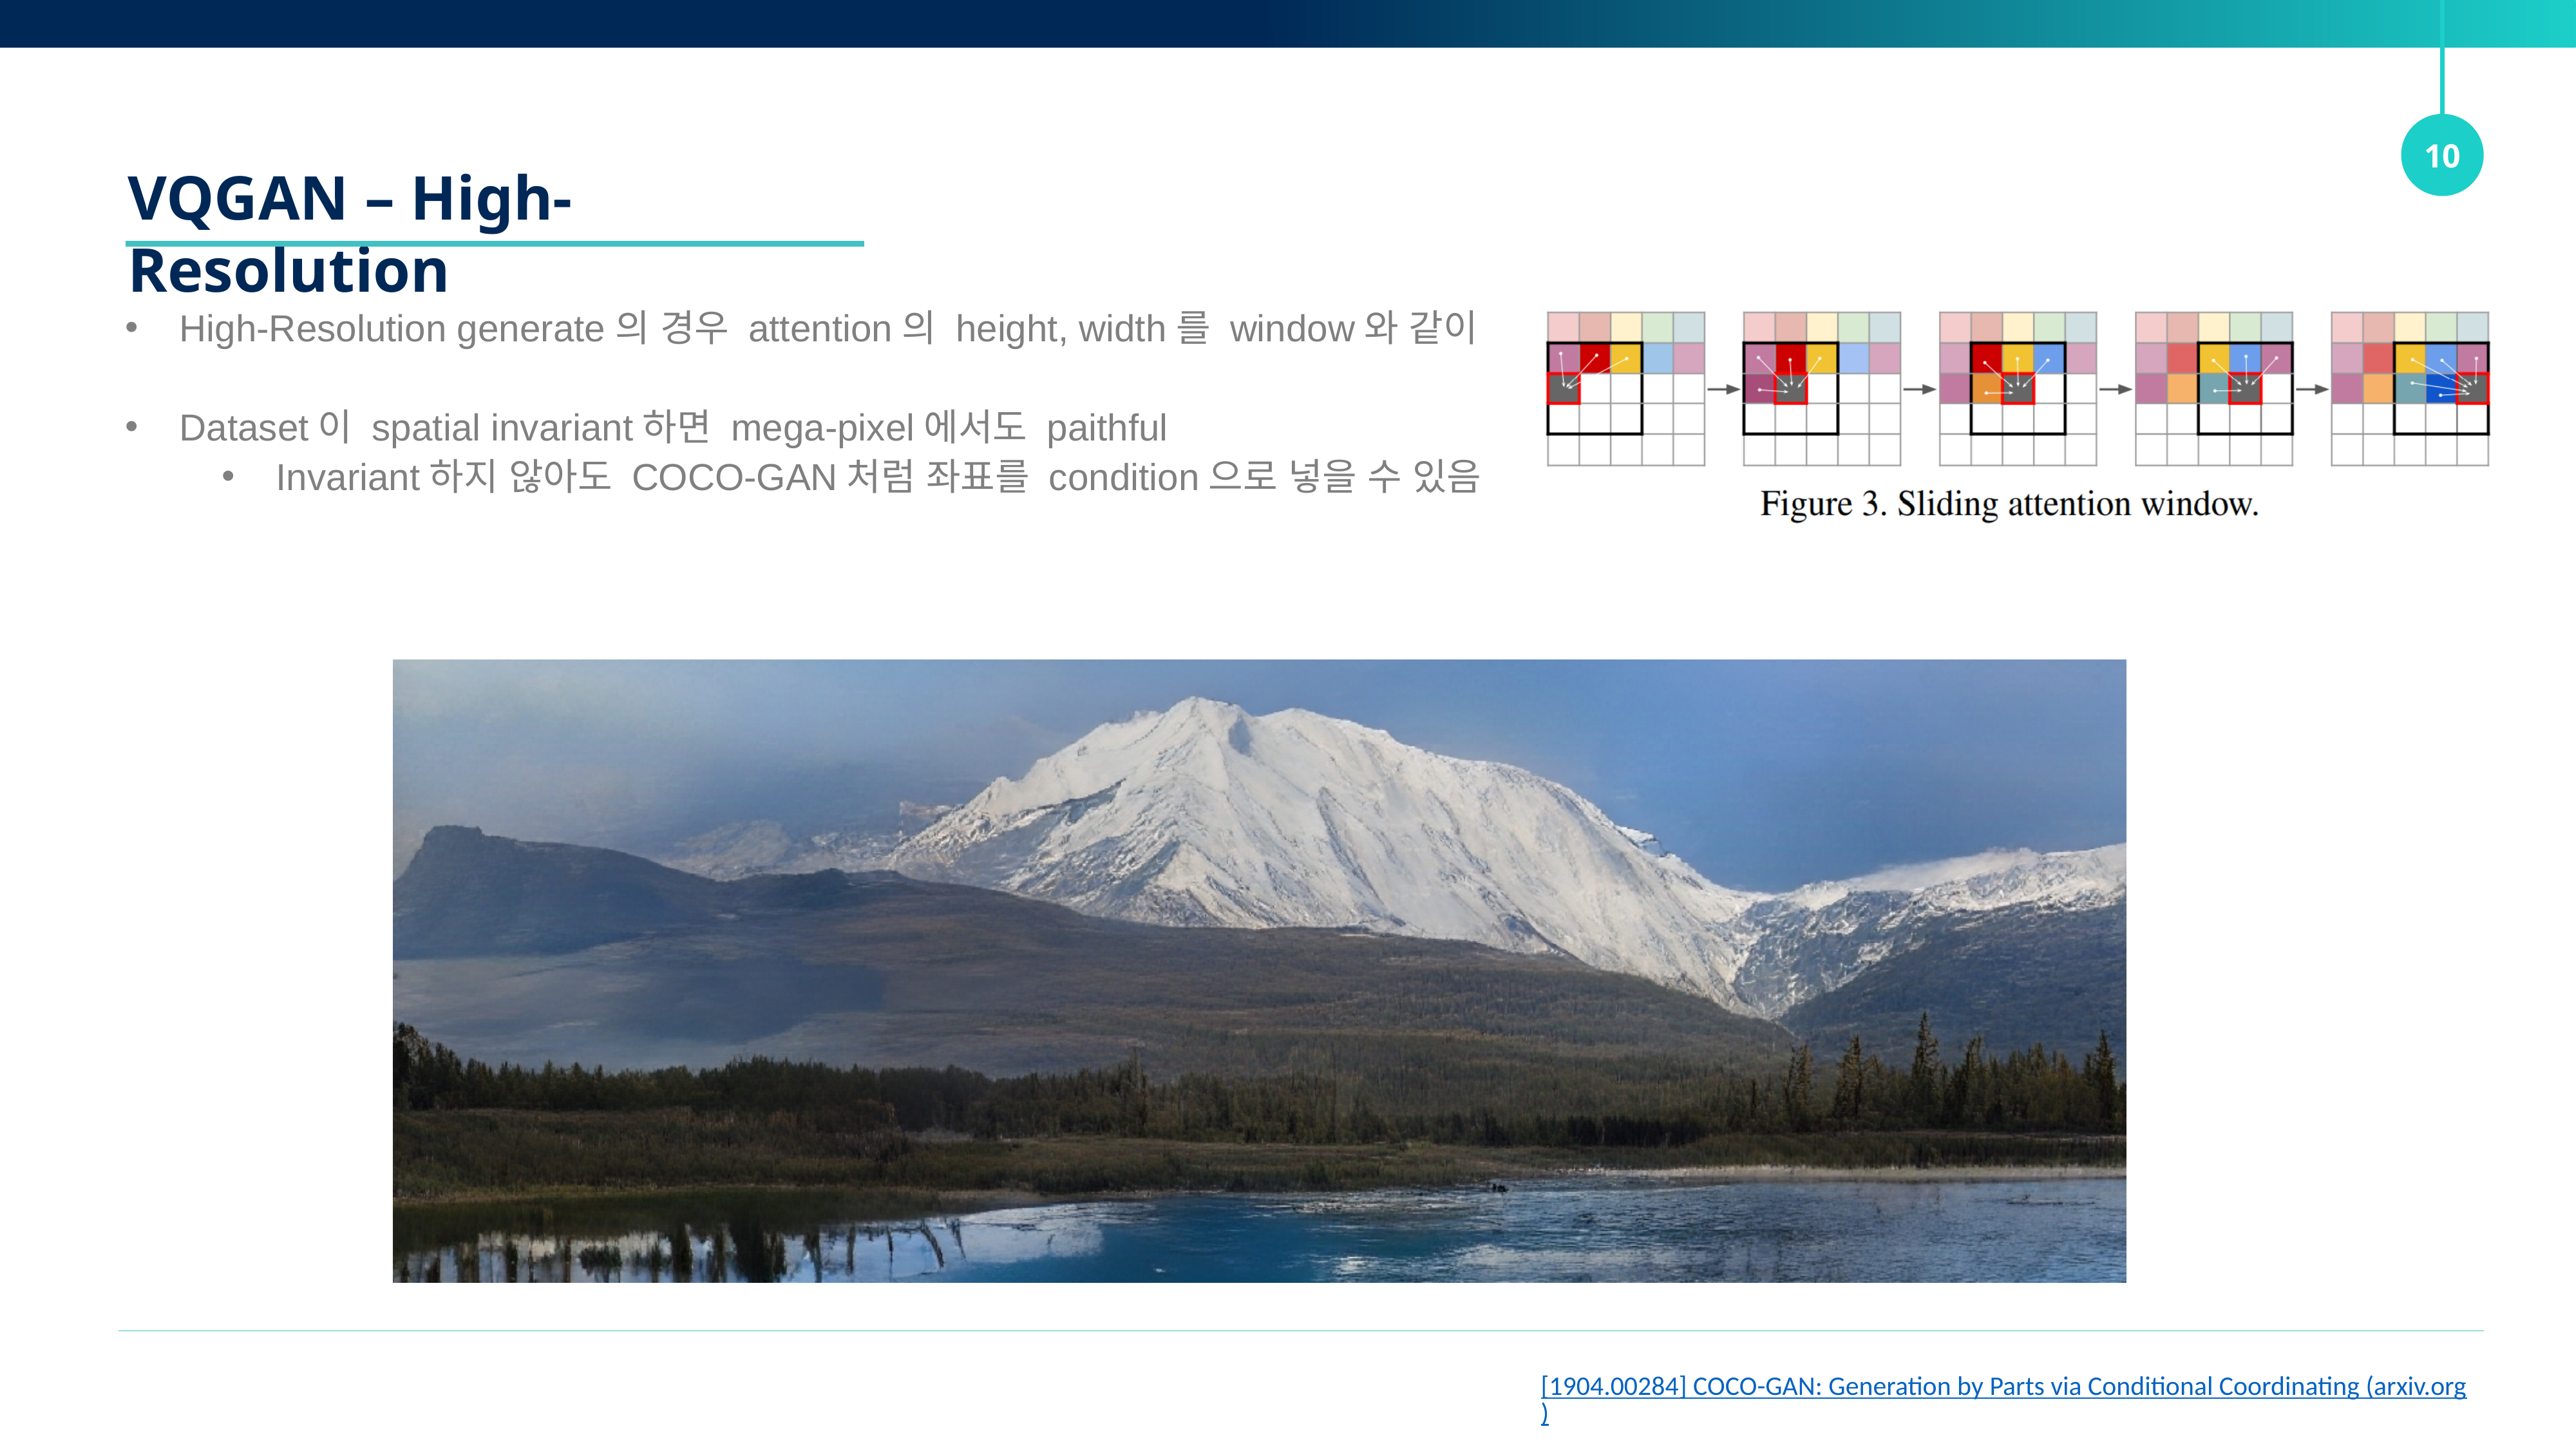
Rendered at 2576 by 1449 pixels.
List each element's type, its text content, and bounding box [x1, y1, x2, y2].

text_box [0, 0, 2576, 196]
text_box VQGAN – High-Resolution [118, 196, 871, 309]
picture [383, 647, 2139, 1294]
picture [1531, 292, 2506, 538]
text_box [1904.00284] COCO-GAN: Generation by Parts via Conditional Coordinating (arxiv.org) [1531, 1363, 2484, 1406]
text_box High-Resolution generate의 경우 attention의 height, width를 window와 같이 Dataset이 spatial invariant하면 mega-pixel에서도 paithful Invariant하지 않아도 COCO-GAN처럼 좌표를 condition으로 넣을 수 있음 [106, 294, 1531, 553]
